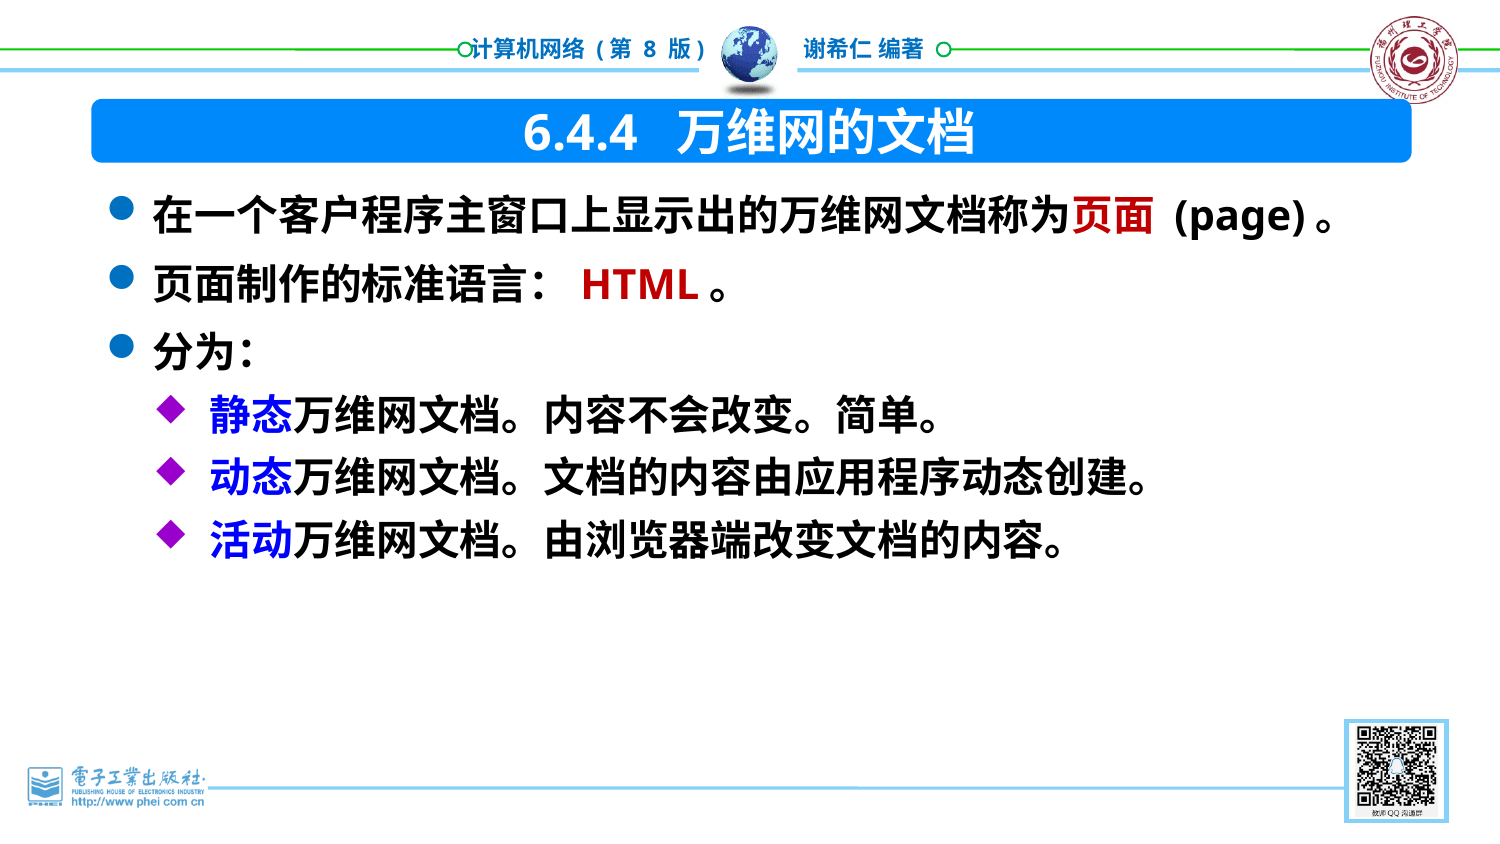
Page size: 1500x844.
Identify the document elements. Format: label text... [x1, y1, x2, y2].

text_box 6.4.4 万维网的文档 [509, 93, 991, 162]
text_box [91, 98, 509, 162]
picture [1370, 16, 1458, 104]
text_box [991, 98, 1412, 162]
picture [1355, 724, 1438, 817]
picture [23, 764, 208, 809]
picture [719, 24, 779, 93]
text_box 在一个客户程序主窗口上显示出的万维网文档称为页面 (page)。 页面制作的标准语言：HTML。 分为： 静态万维网文档。内容不会改变。简单。 动态万维网文档。文档的内容由应用程序动态创建。 活动万维网文档。由浏览器端改变文档的内容。 [91, 162, 1412, 572]
